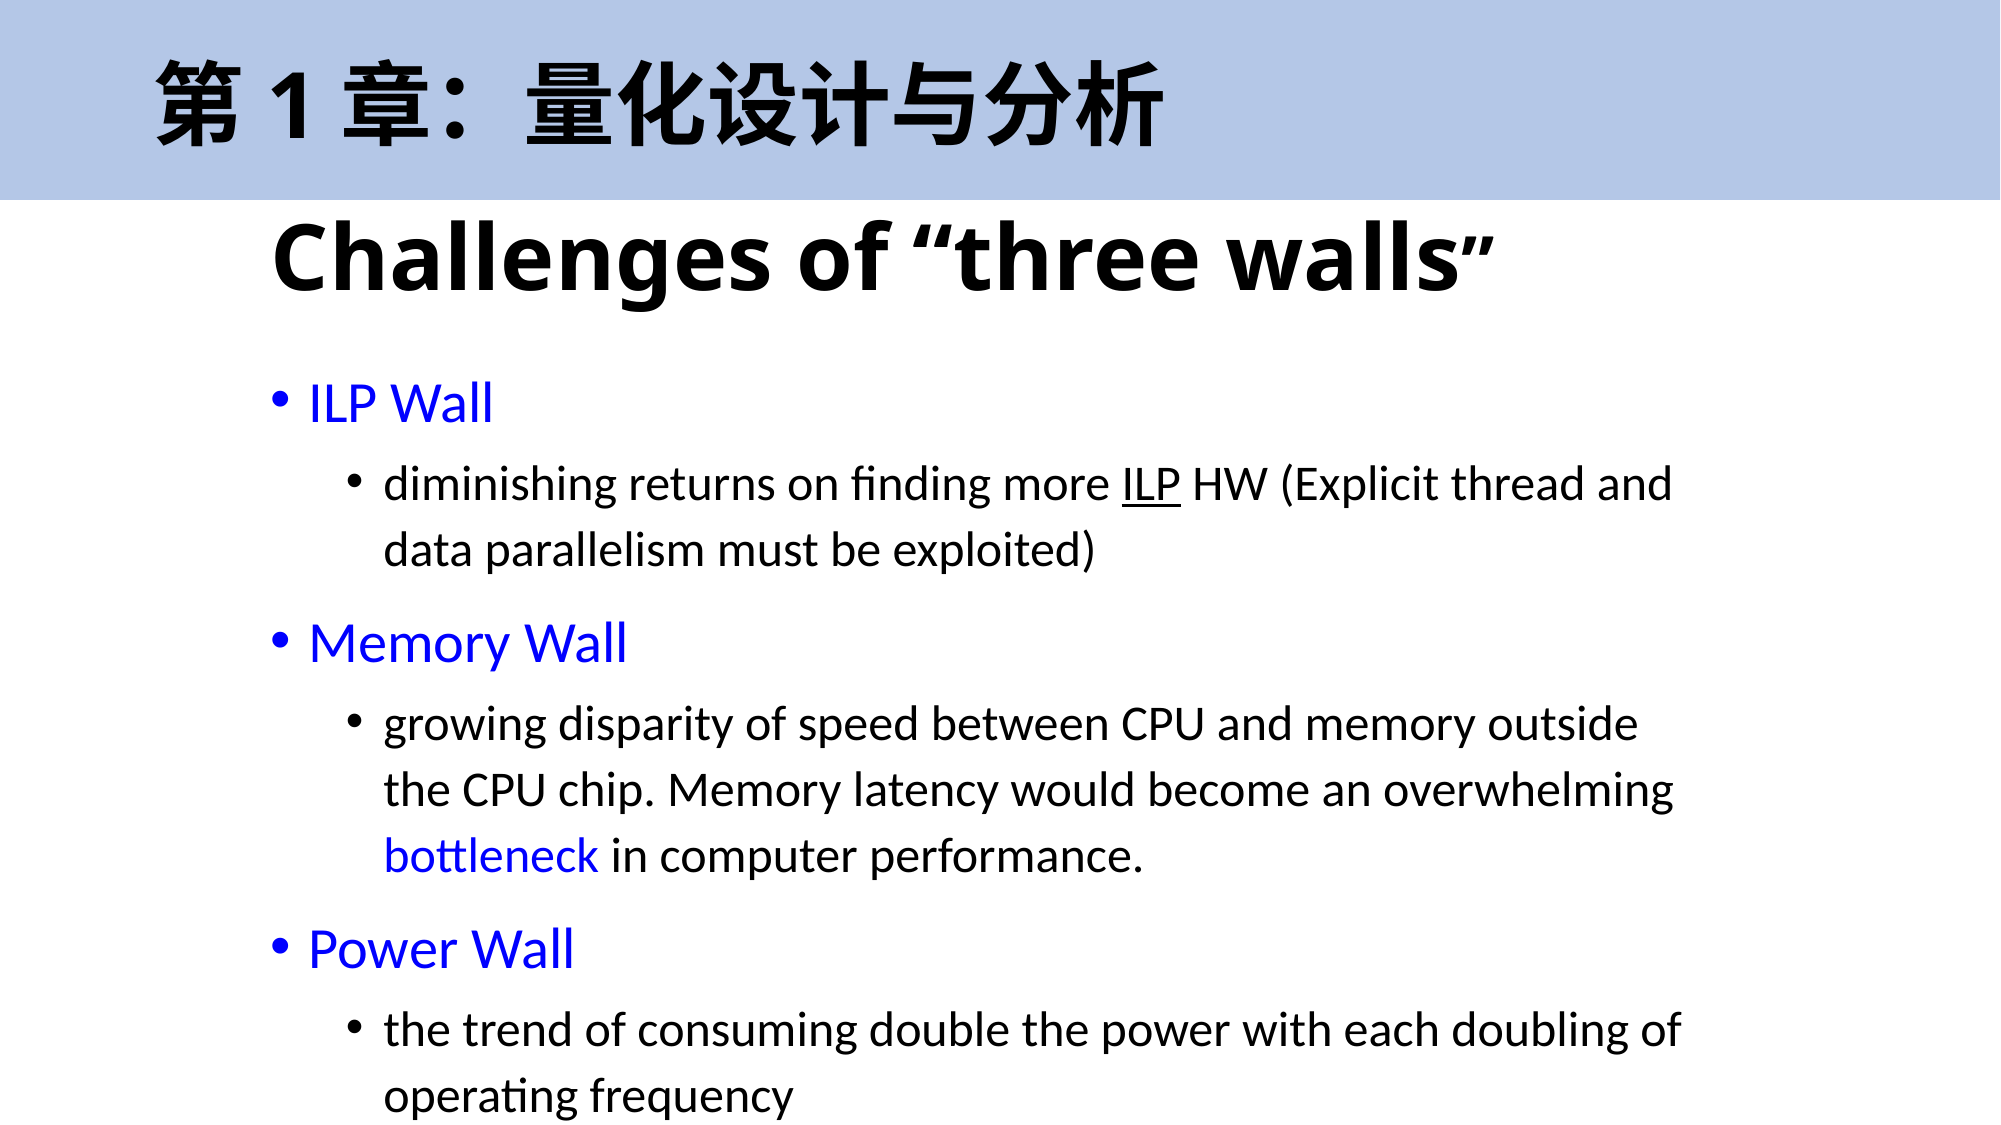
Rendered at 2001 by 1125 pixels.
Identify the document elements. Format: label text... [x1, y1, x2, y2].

text_box ILP Wall diminishing returns on finding more ILP HW (Explicit thread and data parallelism must be exploited) Memory Wall growing disparity of speed between CPU and memory outside the CPU chip. Memory latency would become an overwhelming bottleneck in computer performance. Power Wall the trend of consuming double the power with each doubling of operating frequency [255, 349, 1712, 1125]
text_box Challenges of “three walls” [255, 195, 1715, 326]
title 第1章：量化设计与分析 [137, 48, 1863, 171]
